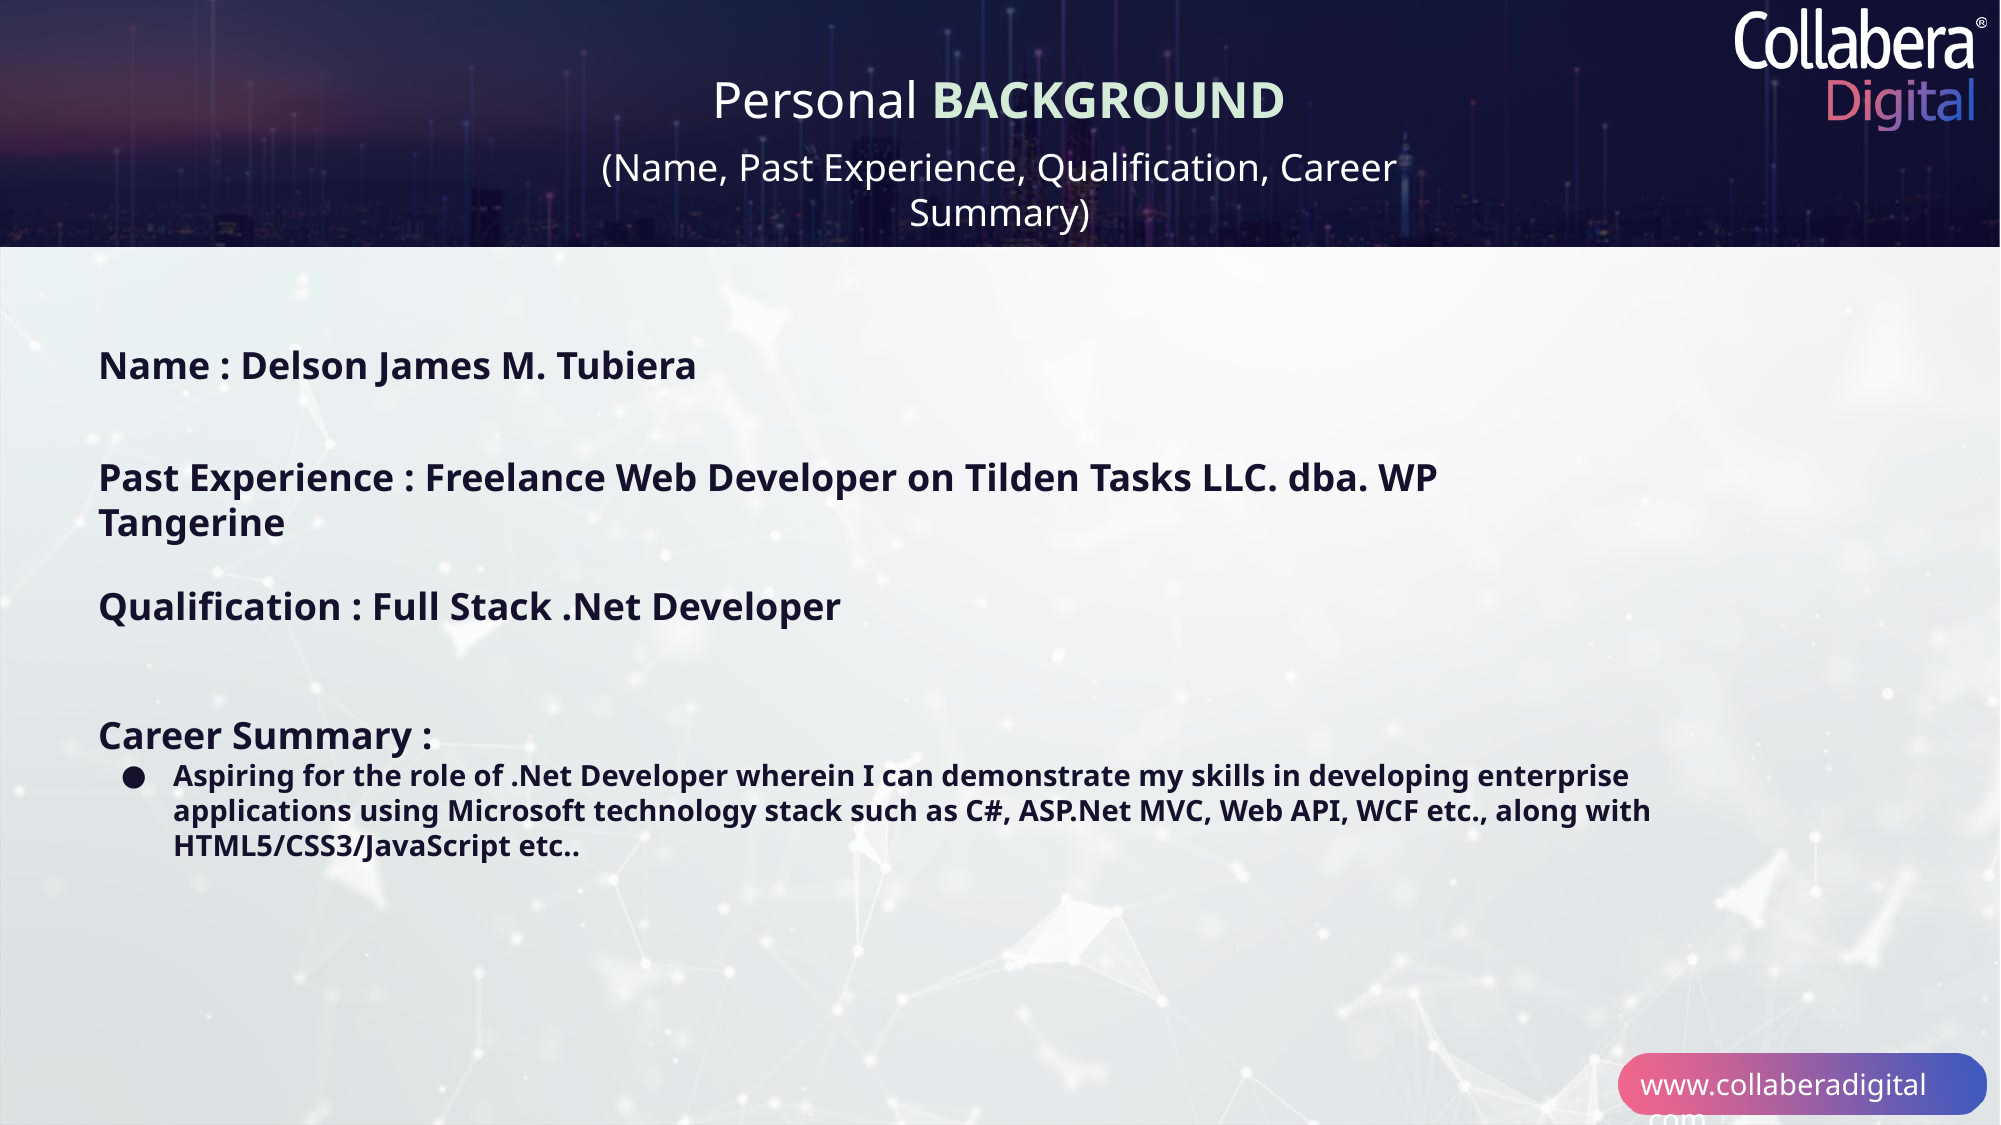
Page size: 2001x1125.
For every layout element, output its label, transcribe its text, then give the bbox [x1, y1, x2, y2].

text_box Career Summary : Aspiring for the role of .Net Developer wherein I can demonstrate my skills in developing enterprise applications using Microsoft technology stack such as C#, ASP.Net MVC, Web API, WCF etc., along with HTML5/CSS3/JavaScript etc.. [83, 704, 1736, 870]
picture [0, 0, 2000, 1125]
text_box (Name, Past Experience, Qualification, Career Summary) [505, 136, 1495, 242]
text_box Personal BACKGROUND [692, 61, 1307, 136]
picture [1666, 1116, 1675, 1125]
text_box Past Experience : Freelance Web Developer on Tilden Tasks LLC. dba. WP Tangerine [83, 446, 1736, 552]
picture [1694, 1116, 1701, 1125]
text_box Qualification : Full Stack .Net Developer [83, 575, 1736, 636]
text_box Name : Delson James M. Tubiera [83, 334, 1736, 395]
picture [1684, 1116, 1691, 1125]
